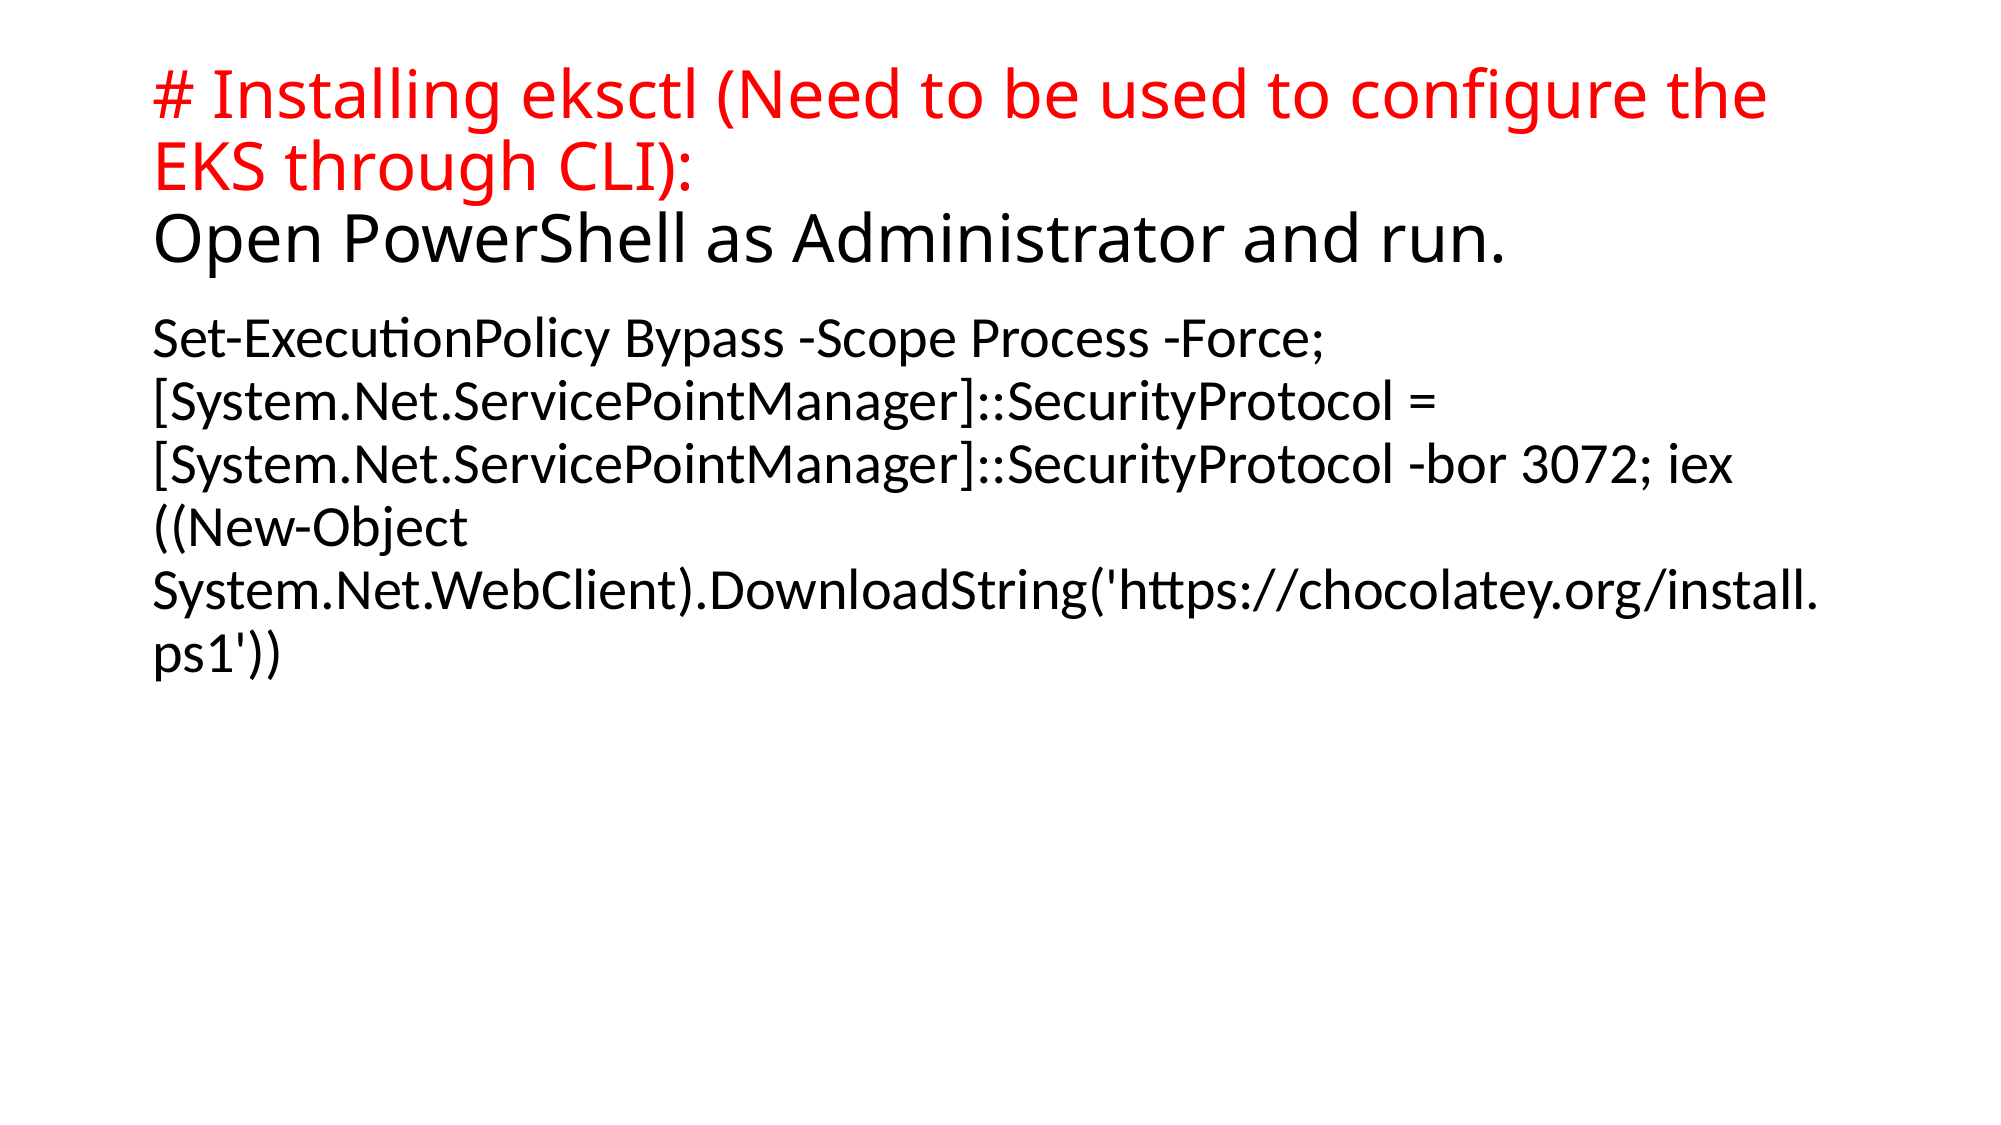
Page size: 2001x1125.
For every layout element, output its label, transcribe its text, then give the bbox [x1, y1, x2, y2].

list Set-ExecutionPolicy Bypass -Scope Process -Force; [System.Net.ServicePointManager]::SecurityProtocol = [System.Net.ServicePointManager]::SecurityProtocol -bor 3072; iex ((New-Object System.Net.WebClient).DownloadString('https://chocolatey.org/install.ps1')) [137, 299, 1863, 1014]
title # Installing eksctl (Need to be used to configure the EKS through CLI): Open PowerShell as Administrator and run. [137, 59, 1863, 278]
